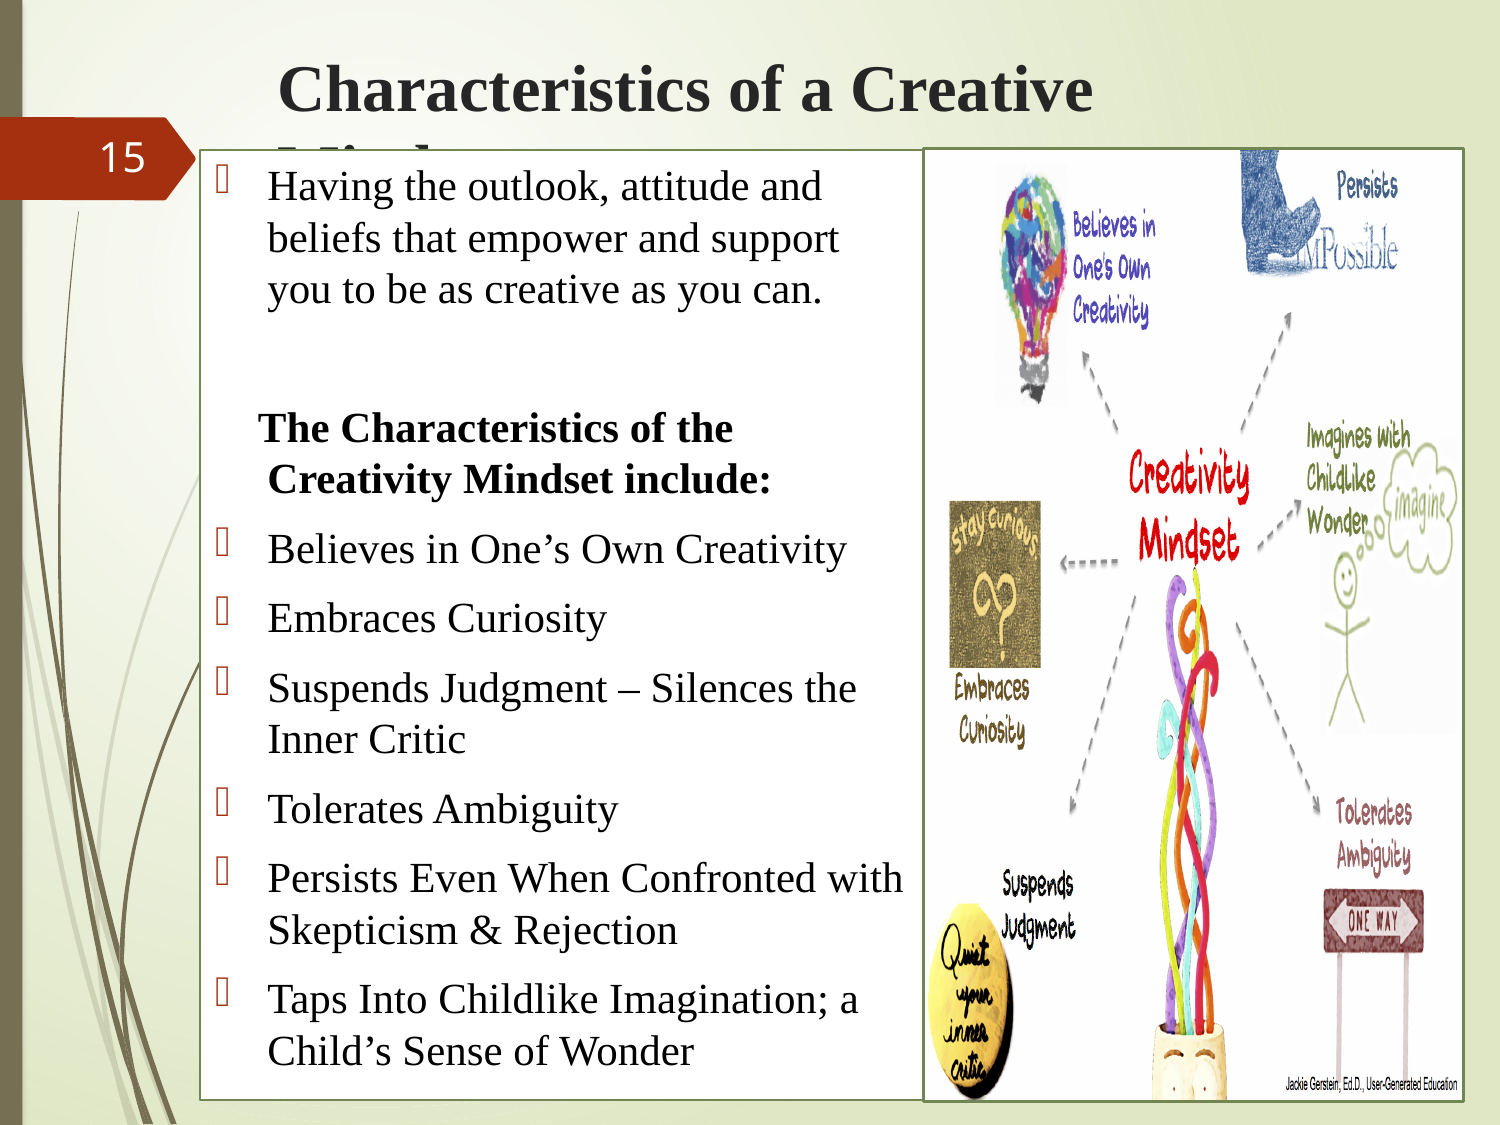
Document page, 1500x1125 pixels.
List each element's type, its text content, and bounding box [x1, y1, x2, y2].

picture [924, 149, 1463, 1101]
slide_number 15 [65, 129, 162, 190]
title Characteristics of a Creative Mindset [262, 37, 1359, 149]
list Having the outlook, attitude and beliefs that empower and support you to be as creative as you can. The Characteristics of the Creativity Mindset include: Believes in One’s Own Creativity Embraces Curiosity Suspends Judgment – Silences the Inner Critic Tolerates Ambiguity Persists Even When Confronted with Skepticism & Rejection Taps Into Childlike Imagination; a Child’s Sense of Wonder [199, 149, 922, 1101]
